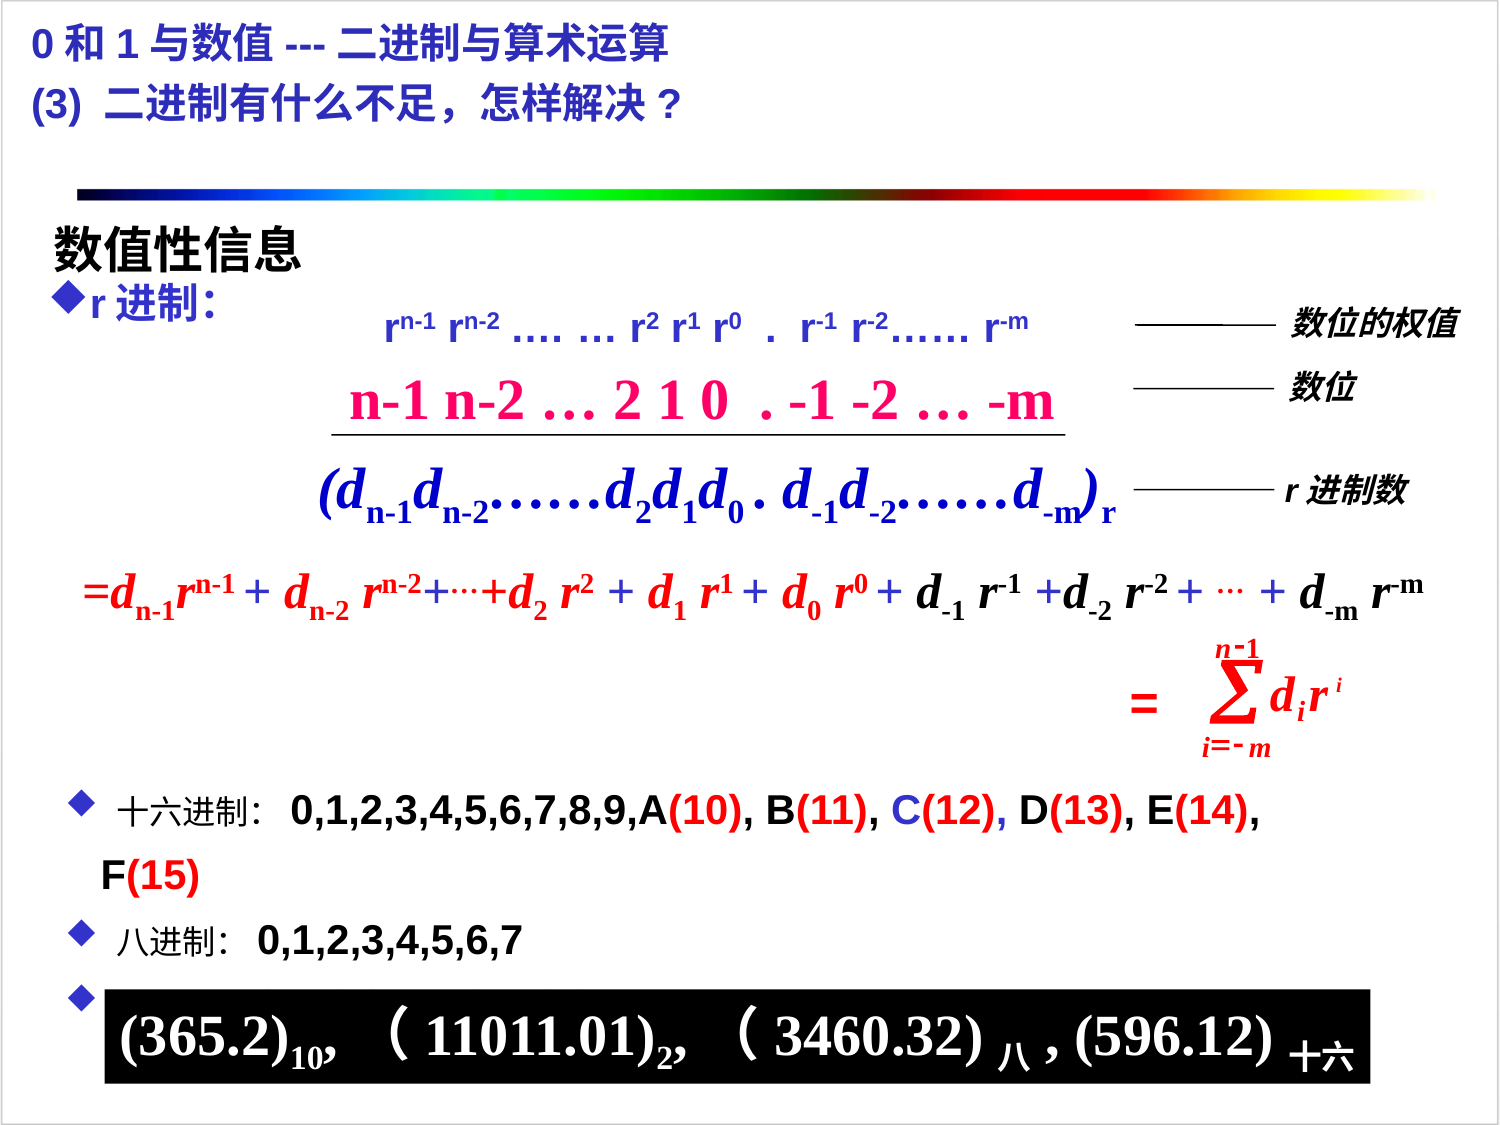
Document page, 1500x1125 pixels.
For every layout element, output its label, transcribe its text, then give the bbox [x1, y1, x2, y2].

text_box n-1 n-2 … 2 1 0 . -1 -2 … -m [334, 353, 1071, 439]
text_box 十六进制：0,1,2,3,4,5,6,7,8,9,A(10), B(11), C(12), D(13), E(14), F(15) 八进制：0,1,2,3,4,5,6,7 十进制：0,1,2,3,4,5,6,7,8,9 [50, 760, 1384, 1036]
text_box =dn-1rn-1 + dn-2 rn-2+…+d2 r2 + d1 r1 + d0 r0 + d-1 r-1 +d-2 r-2 + … + d-m r-m [67, 550, 1447, 634]
text_box (dn-1dn-2……d2d1d0 . d-1d-2……d-m)r [287, 443, 1140, 538]
text_box 数位的权值 [1276, 294, 1473, 350]
text_box (365.2)10,（11011.01)2,（3460.32)八, (596.12)十六 [104, 989, 1371, 1084]
text_box r进制： [33, 254, 1406, 335]
text_box rn-1 rn-2 .… … r2 r1 r0 . r-1 r-2…… r-m [368, 292, 1045, 358]
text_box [1114, 625, 1342, 764]
text_box 数值性信息 [38, 193, 319, 286]
text_box r进制数 [1270, 461, 1421, 517]
picture [0, 0, 1500, 1125]
text_box 0和1与数值---二进制与算术运算 (3) 二进制有什么不足，怎样解决? [16, 0, 697, 135]
text_box 数位 [1273, 358, 1370, 414]
